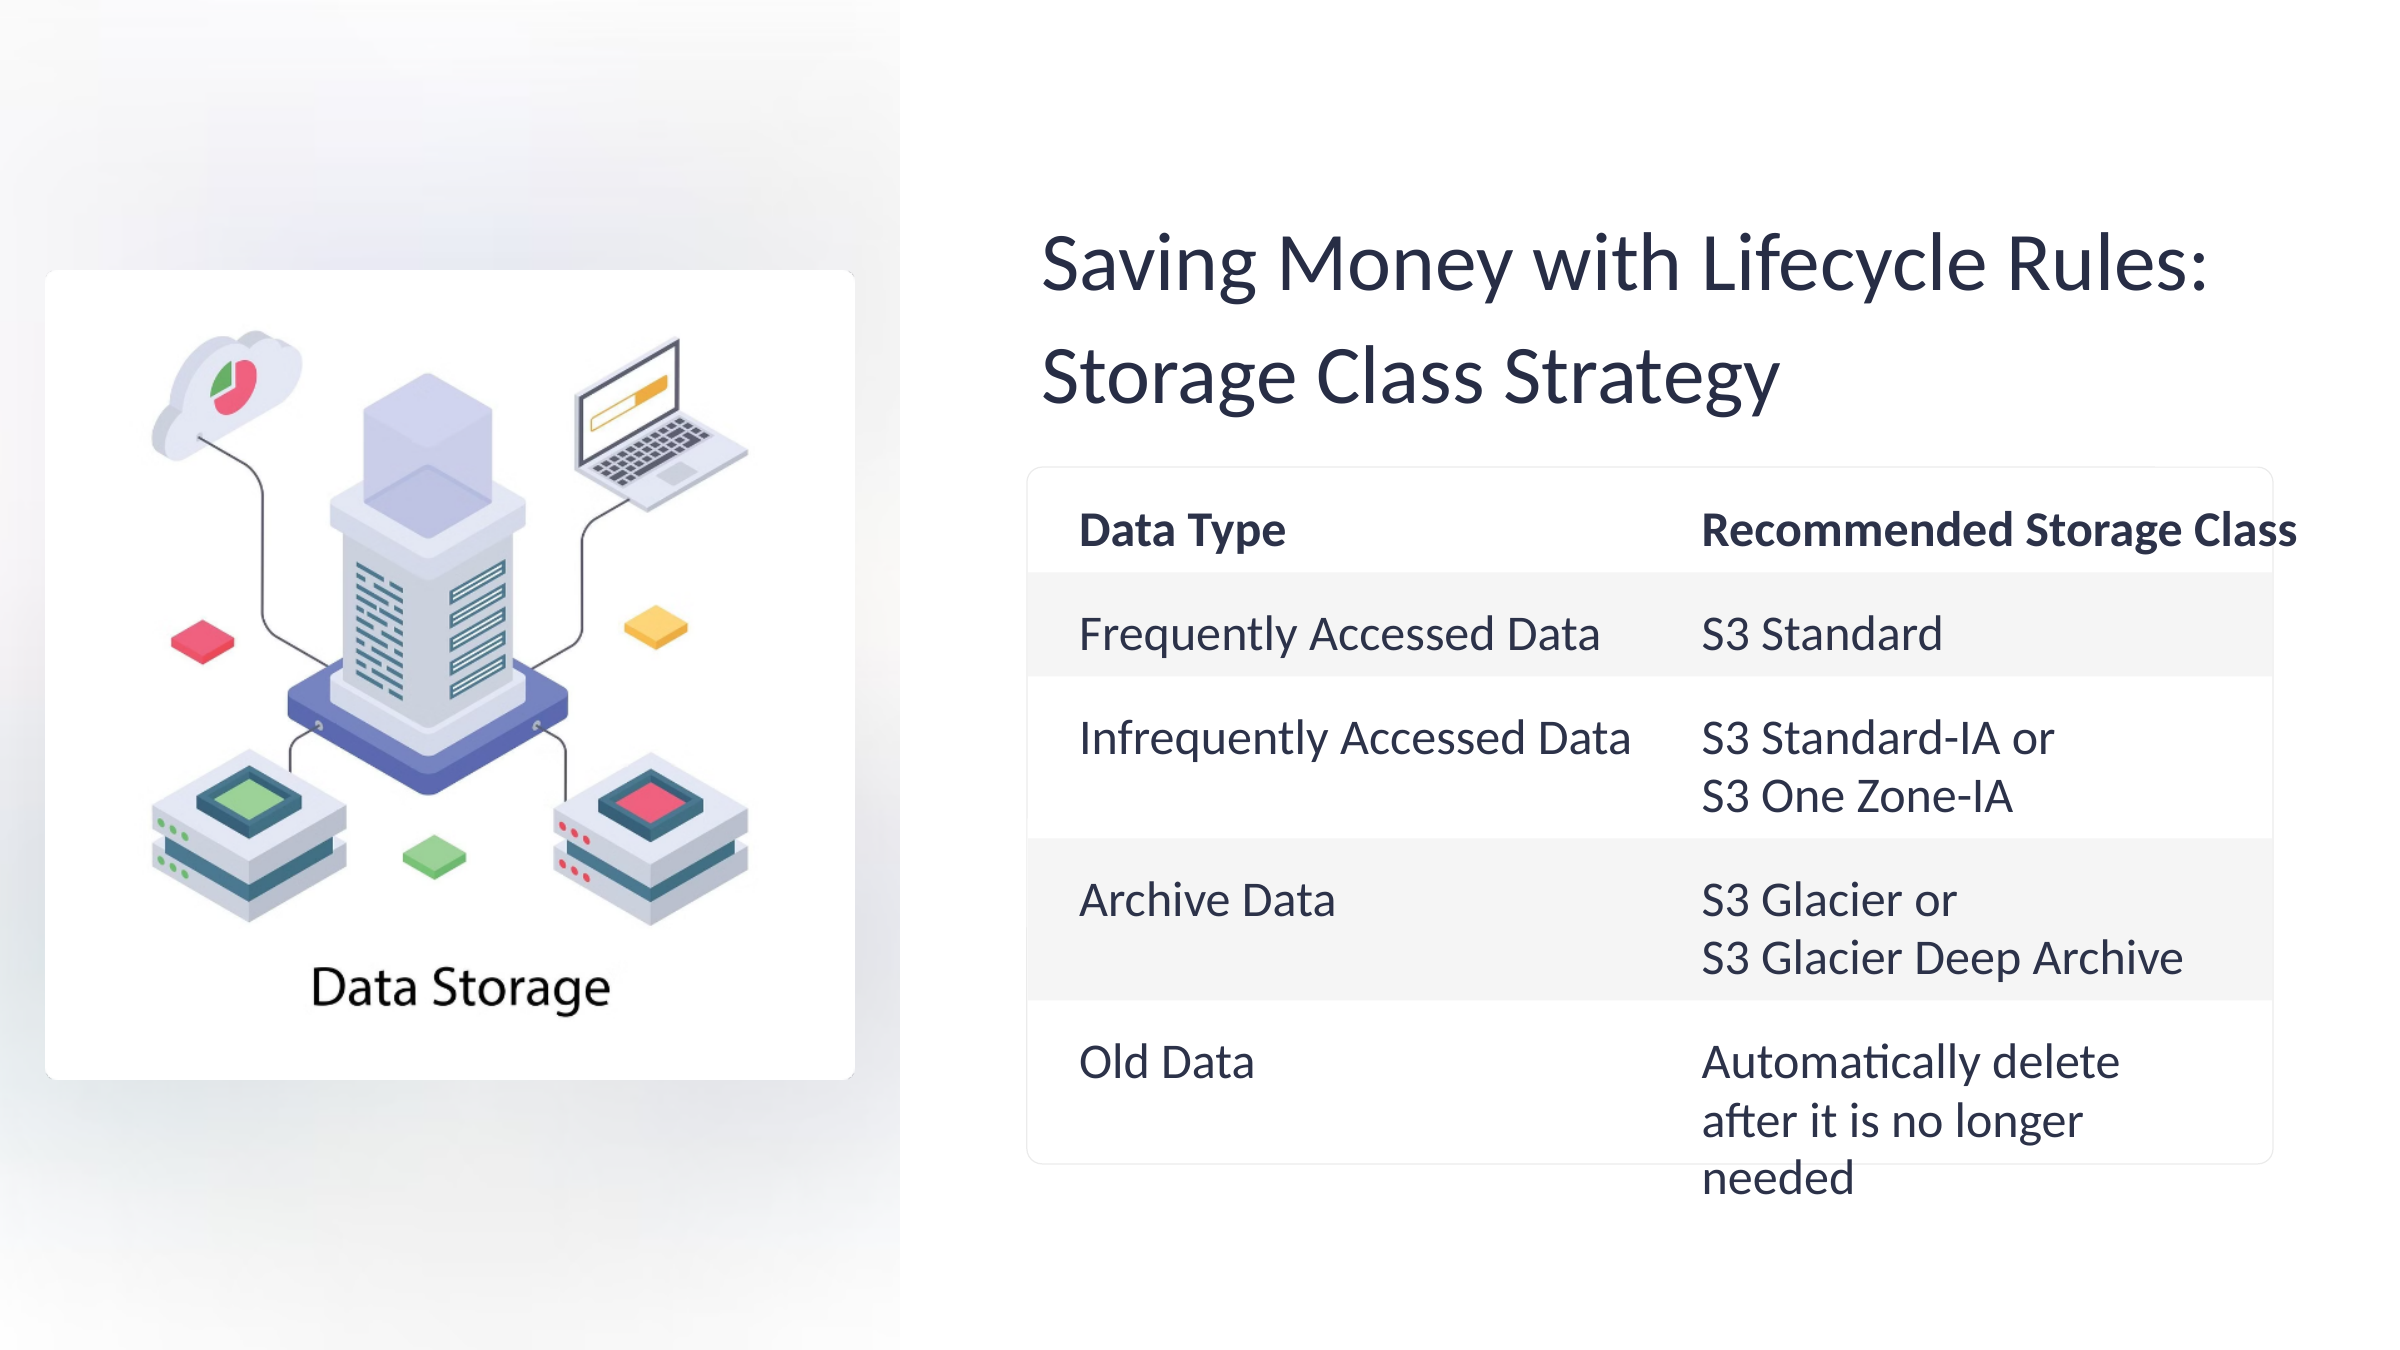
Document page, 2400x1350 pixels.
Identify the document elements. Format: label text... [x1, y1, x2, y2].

text_box Automatically delete after it is no longer needed [1686, 1023, 2236, 1140]
text_box [1028, 676, 2272, 838]
text_box Archive Data [1064, 861, 1614, 920]
text_box S3 Standard-IA or S3 One Zone-IA [1686, 699, 2236, 816]
text_box [1028, 572, 2272, 676]
text_box Data Type [1064, 491, 1614, 550]
text_box Old Data [1064, 1023, 1614, 1082]
text_box S3 Standard [1686, 595, 2236, 654]
picture [0, 0, 900, 1350]
text_box Infrequently Accessed Data [1064, 699, 1614, 758]
text_box Frequently Accessed Data [1064, 595, 1614, 654]
text_box Saving Money with Lifecycle Rules: Storage Class Strategy [1026, 186, 2273, 413]
text_box Recommended Storage Class [1686, 491, 2236, 550]
text_box [1028, 838, 2272, 1000]
text_box [1028, 468, 2272, 572]
text_box S3 Glacier or S3 Glacier Deep Archive [1686, 861, 2236, 978]
text_box [1028, 1000, 2272, 1163]
text_box [900, 0, 2400, 1350]
